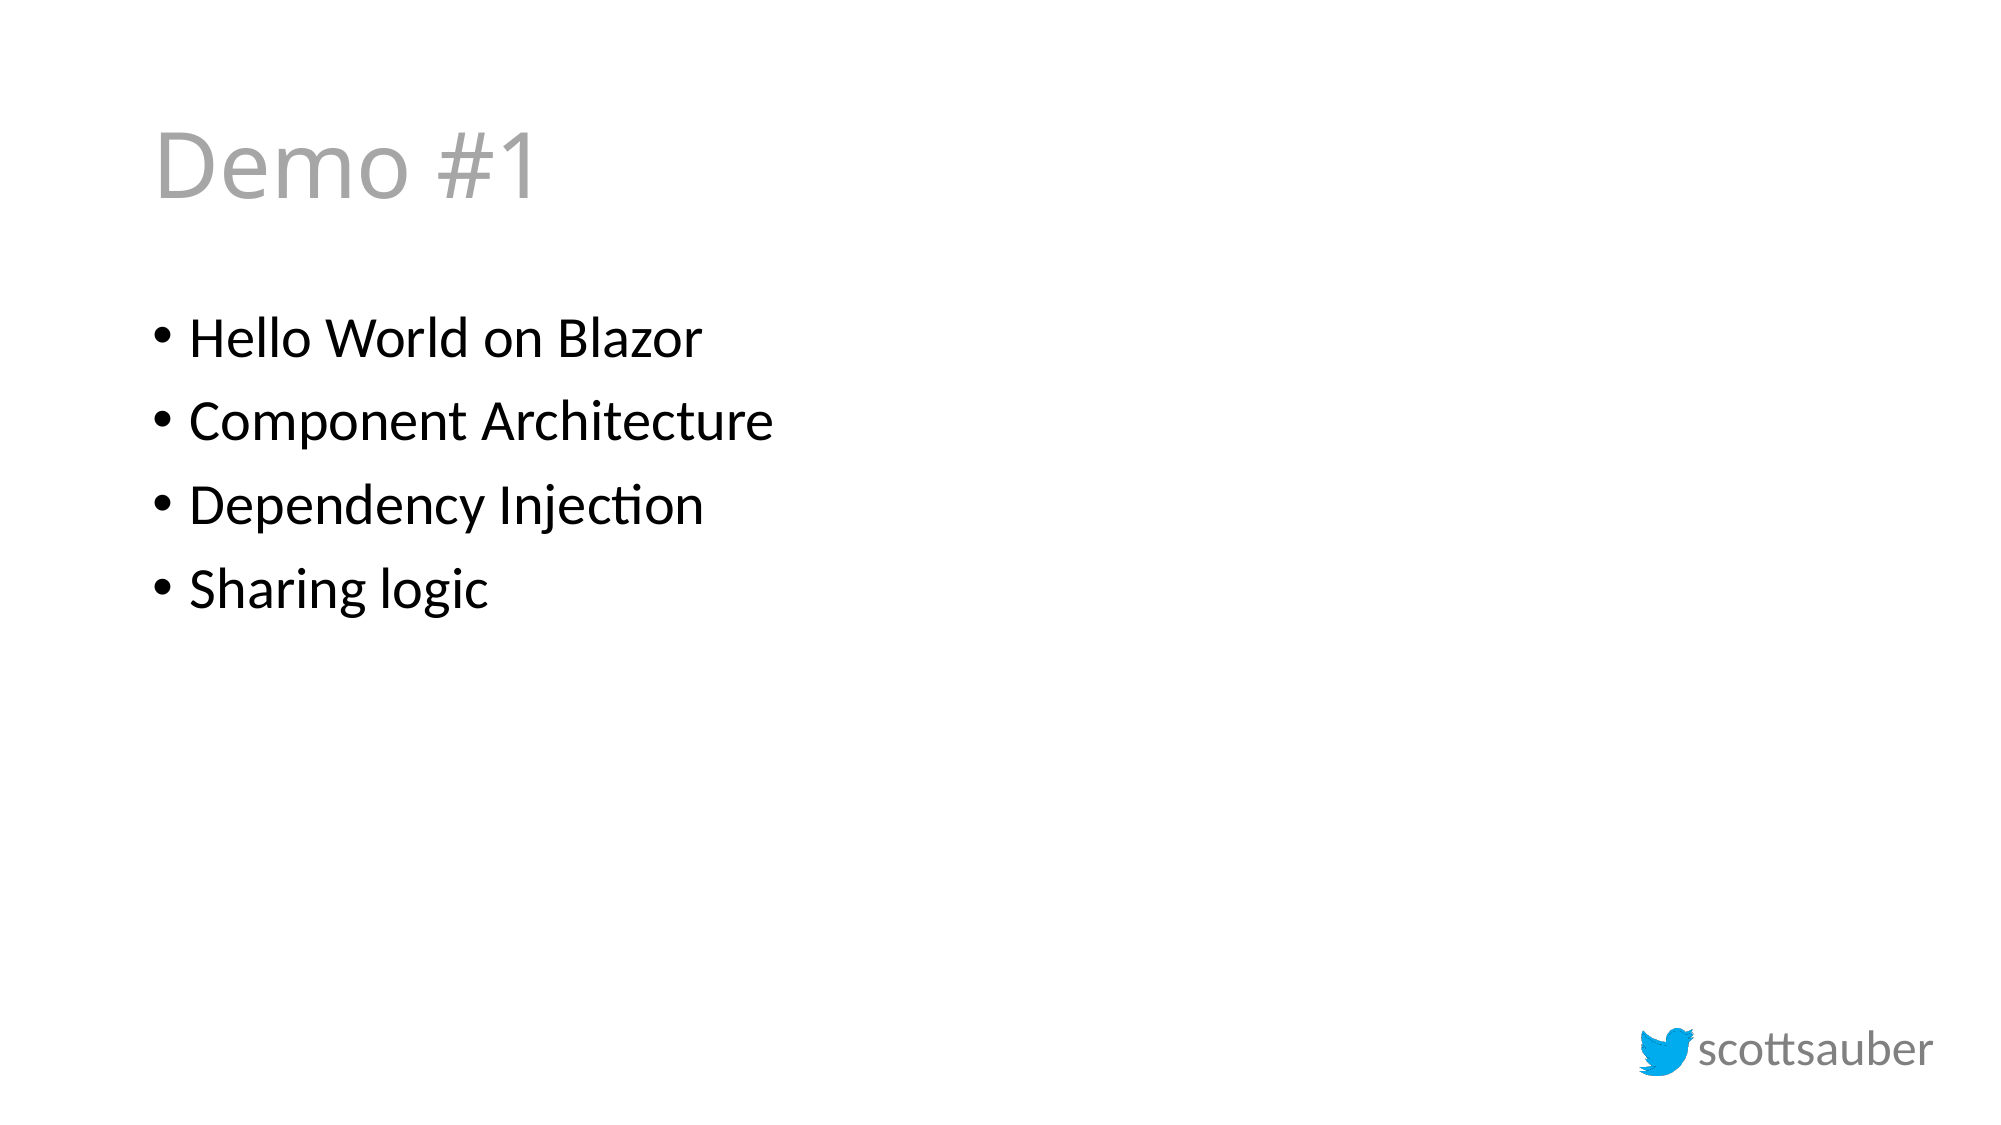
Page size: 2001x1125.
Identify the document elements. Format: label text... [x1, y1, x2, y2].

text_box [1639, 1014, 1986, 1093]
list Hello World on Blazor Component Architecture Dependency Injection Sharing logic [137, 299, 1863, 1108]
title Demo #1 [137, 59, 1863, 278]
